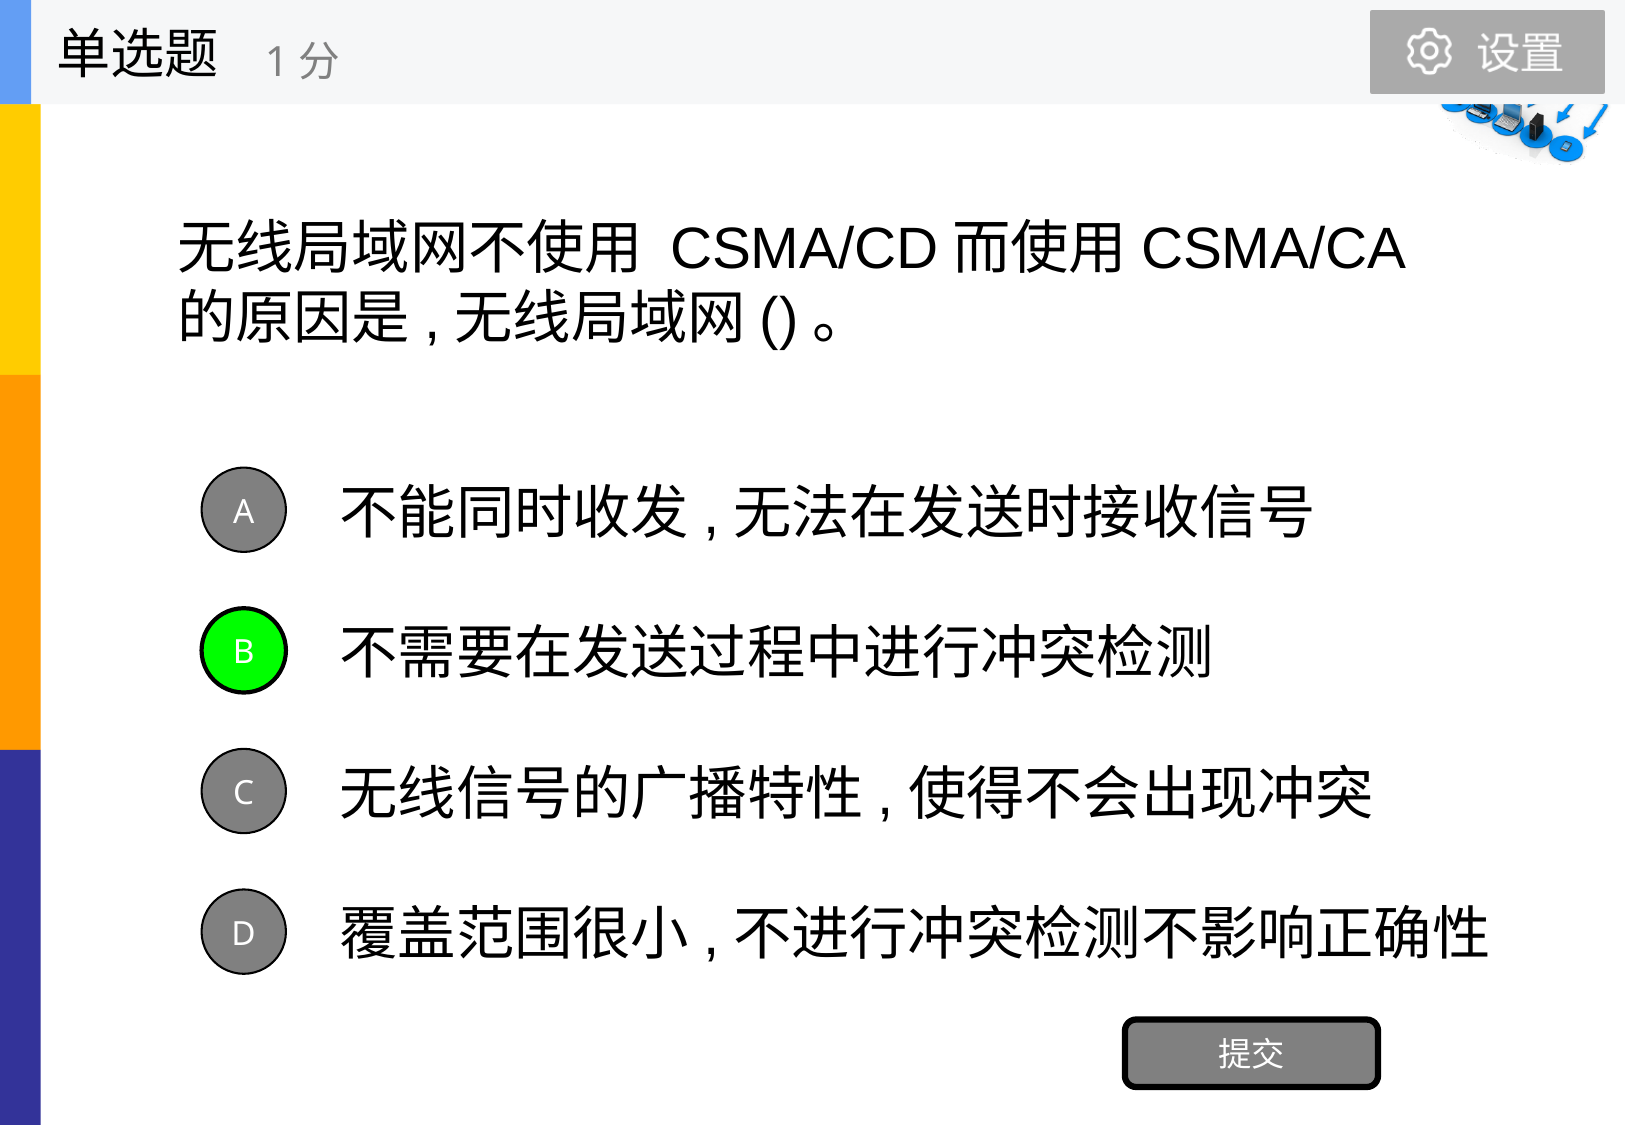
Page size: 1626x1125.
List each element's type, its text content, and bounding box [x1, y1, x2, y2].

text_box A [201, 467, 286, 552]
picture [1463, 105, 1624, 165]
text_box B [201, 608, 286, 693]
text_box C [201, 748, 286, 834]
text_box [0, 0, 1625, 105]
text_box 无线局域网不使用 CSMA/CD而使用CSMA/CA的原因是,无线局域网()。 [162, 116, 1463, 456]
picture [1370, 10, 1605, 94]
text_box 不能同时收发,无法在发送时接收信号 [324, 456, 1463, 563]
text_box 无线信号的广播特性,使得不会出现冲突 [324, 738, 1463, 844]
text_box 覆盖范围很小,不进行冲突检测不影响正确性 [324, 878, 1522, 985]
text_box 提交 [1124, 1019, 1379, 1088]
text_box D [201, 889, 286, 974]
text_box 不需要在发送过程中进行冲突检测 [324, 597, 1463, 703]
